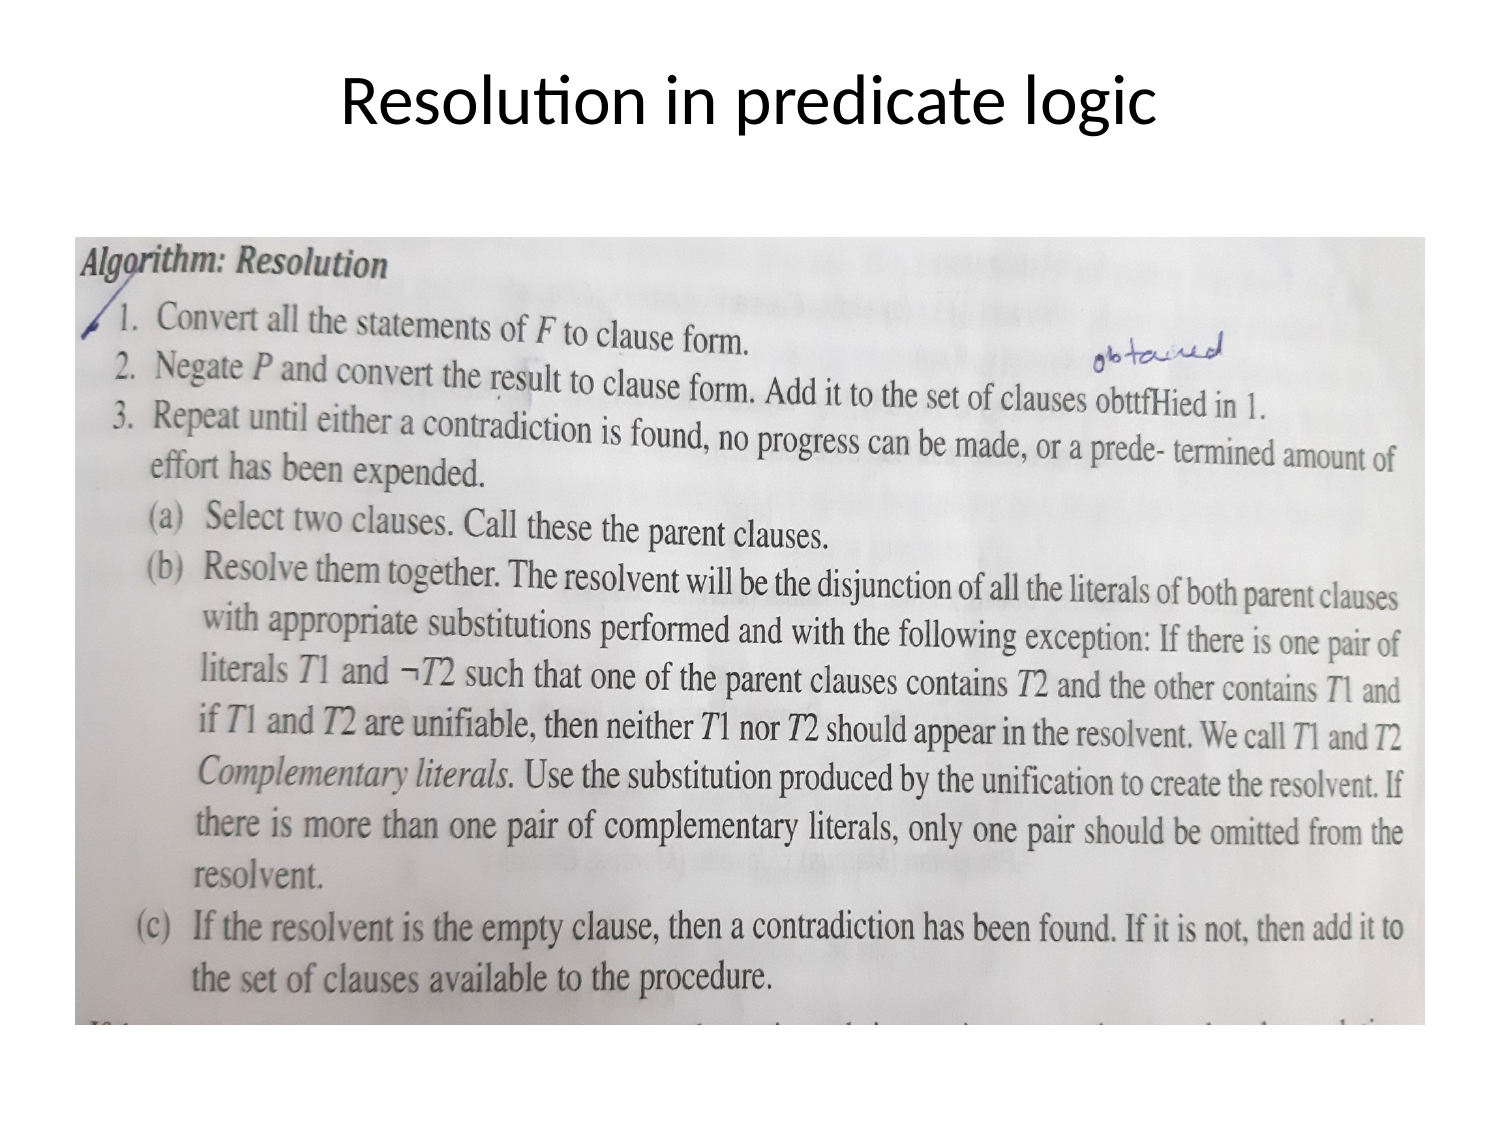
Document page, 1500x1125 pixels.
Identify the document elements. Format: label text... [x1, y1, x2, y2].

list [74, 237, 1426, 1026]
title Resolution in predicate logic [75, 45, 1425, 233]
